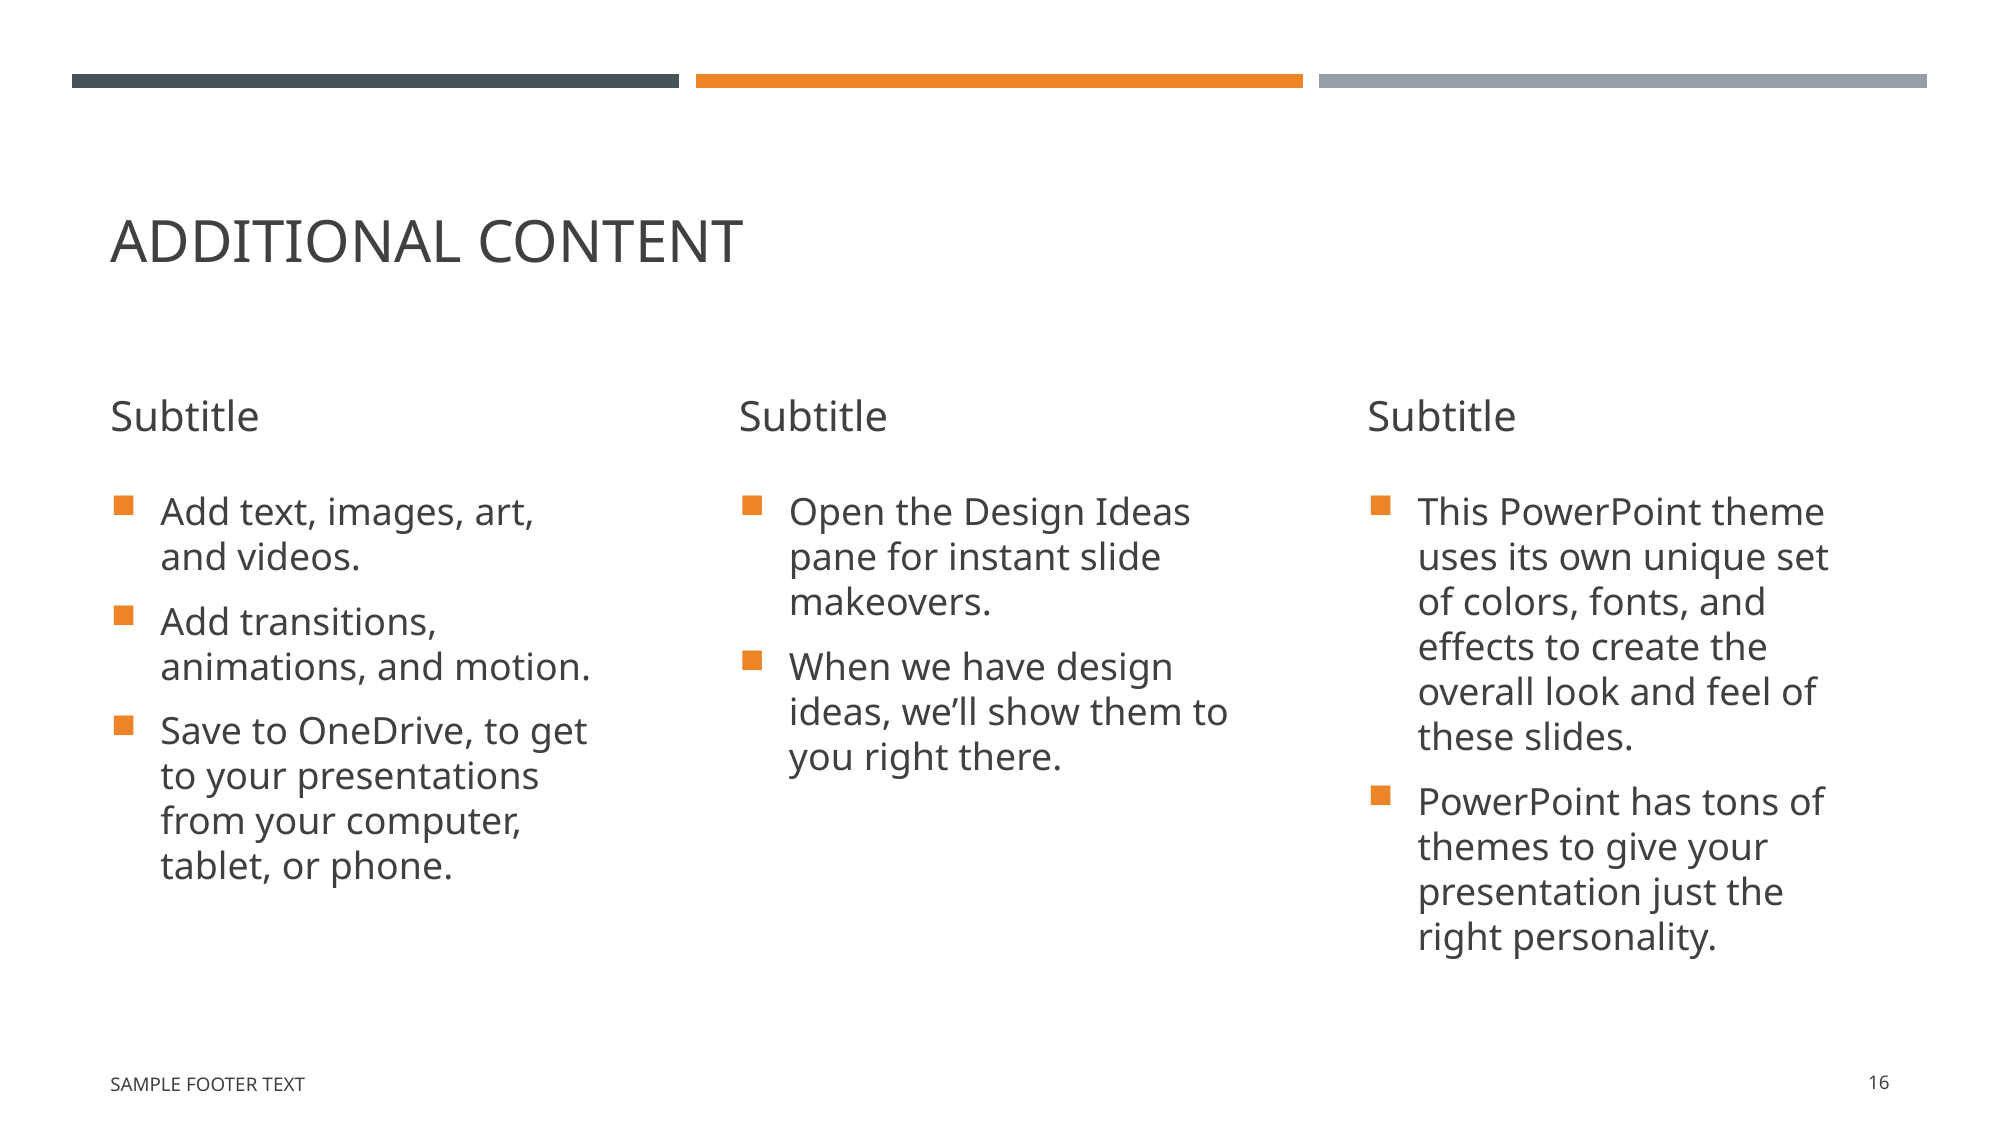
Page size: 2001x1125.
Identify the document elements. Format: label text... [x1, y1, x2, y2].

list Subtitle [95, 369, 621, 461]
list Open the Design Ideas pane for instant slide makeovers. When we have design ideas, we’ll show them to you right there. [723, 479, 1249, 962]
list This PowerPoint theme uses its own unique set of colors, fonts, and effects to create the overall look and feel of these slides. PowerPoint has tons of themes to give your presentation just the right personality. [1352, 479, 1878, 962]
list Subtitle [723, 369, 1249, 460]
title Additional Content [95, 119, 1905, 282]
footer Sample Footer Text [95, 1053, 1230, 1114]
list Subtitle [1352, 369, 1878, 460]
list Add text, images, art, and videos. Add transitions, animations, and motion. Save to OneDrive, to get to your presentations from your computer, tablet, or phone. [95, 479, 621, 962]
slide_number 16 [1732, 1053, 1905, 1114]
